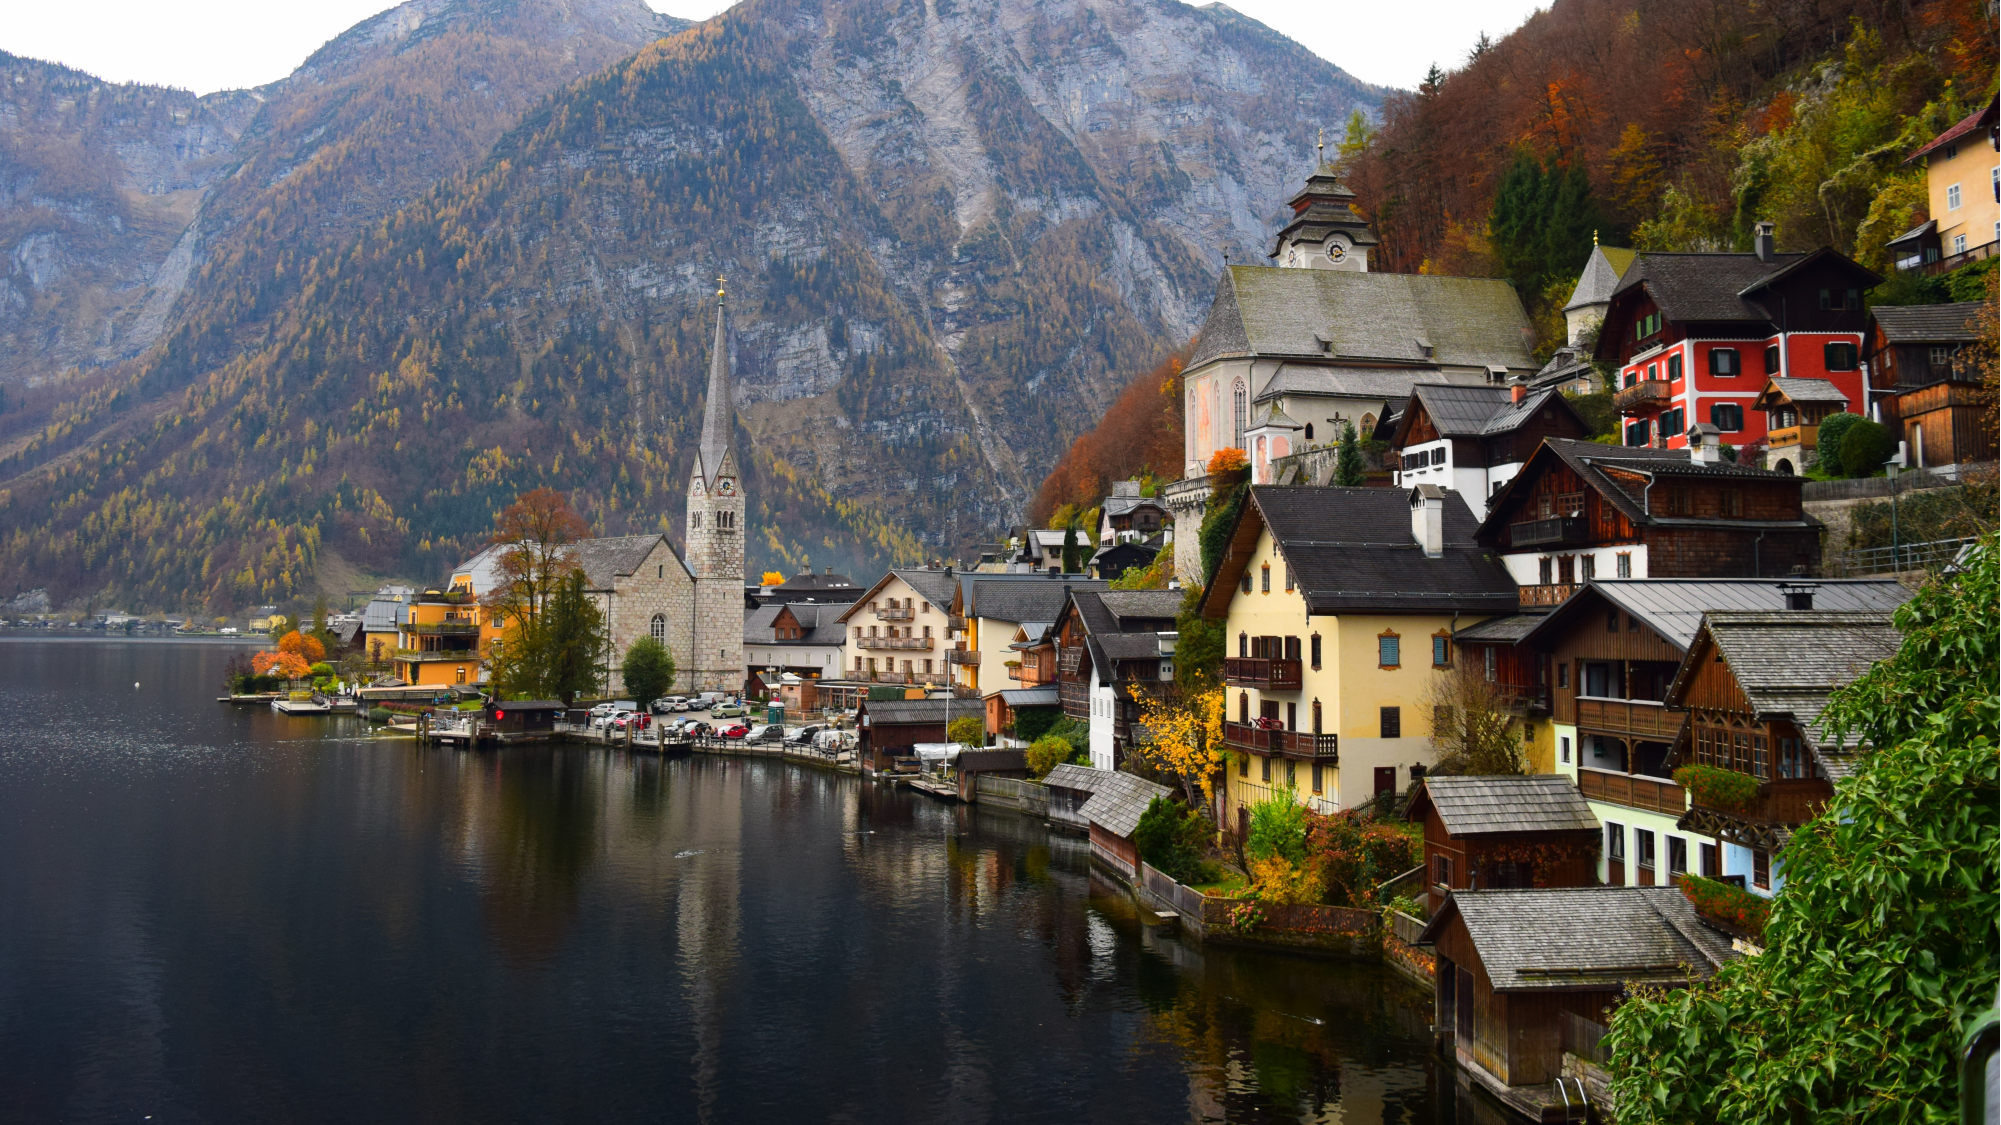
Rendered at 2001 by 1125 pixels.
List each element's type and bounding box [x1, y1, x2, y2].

list [0, 0, 2000, 1125]
